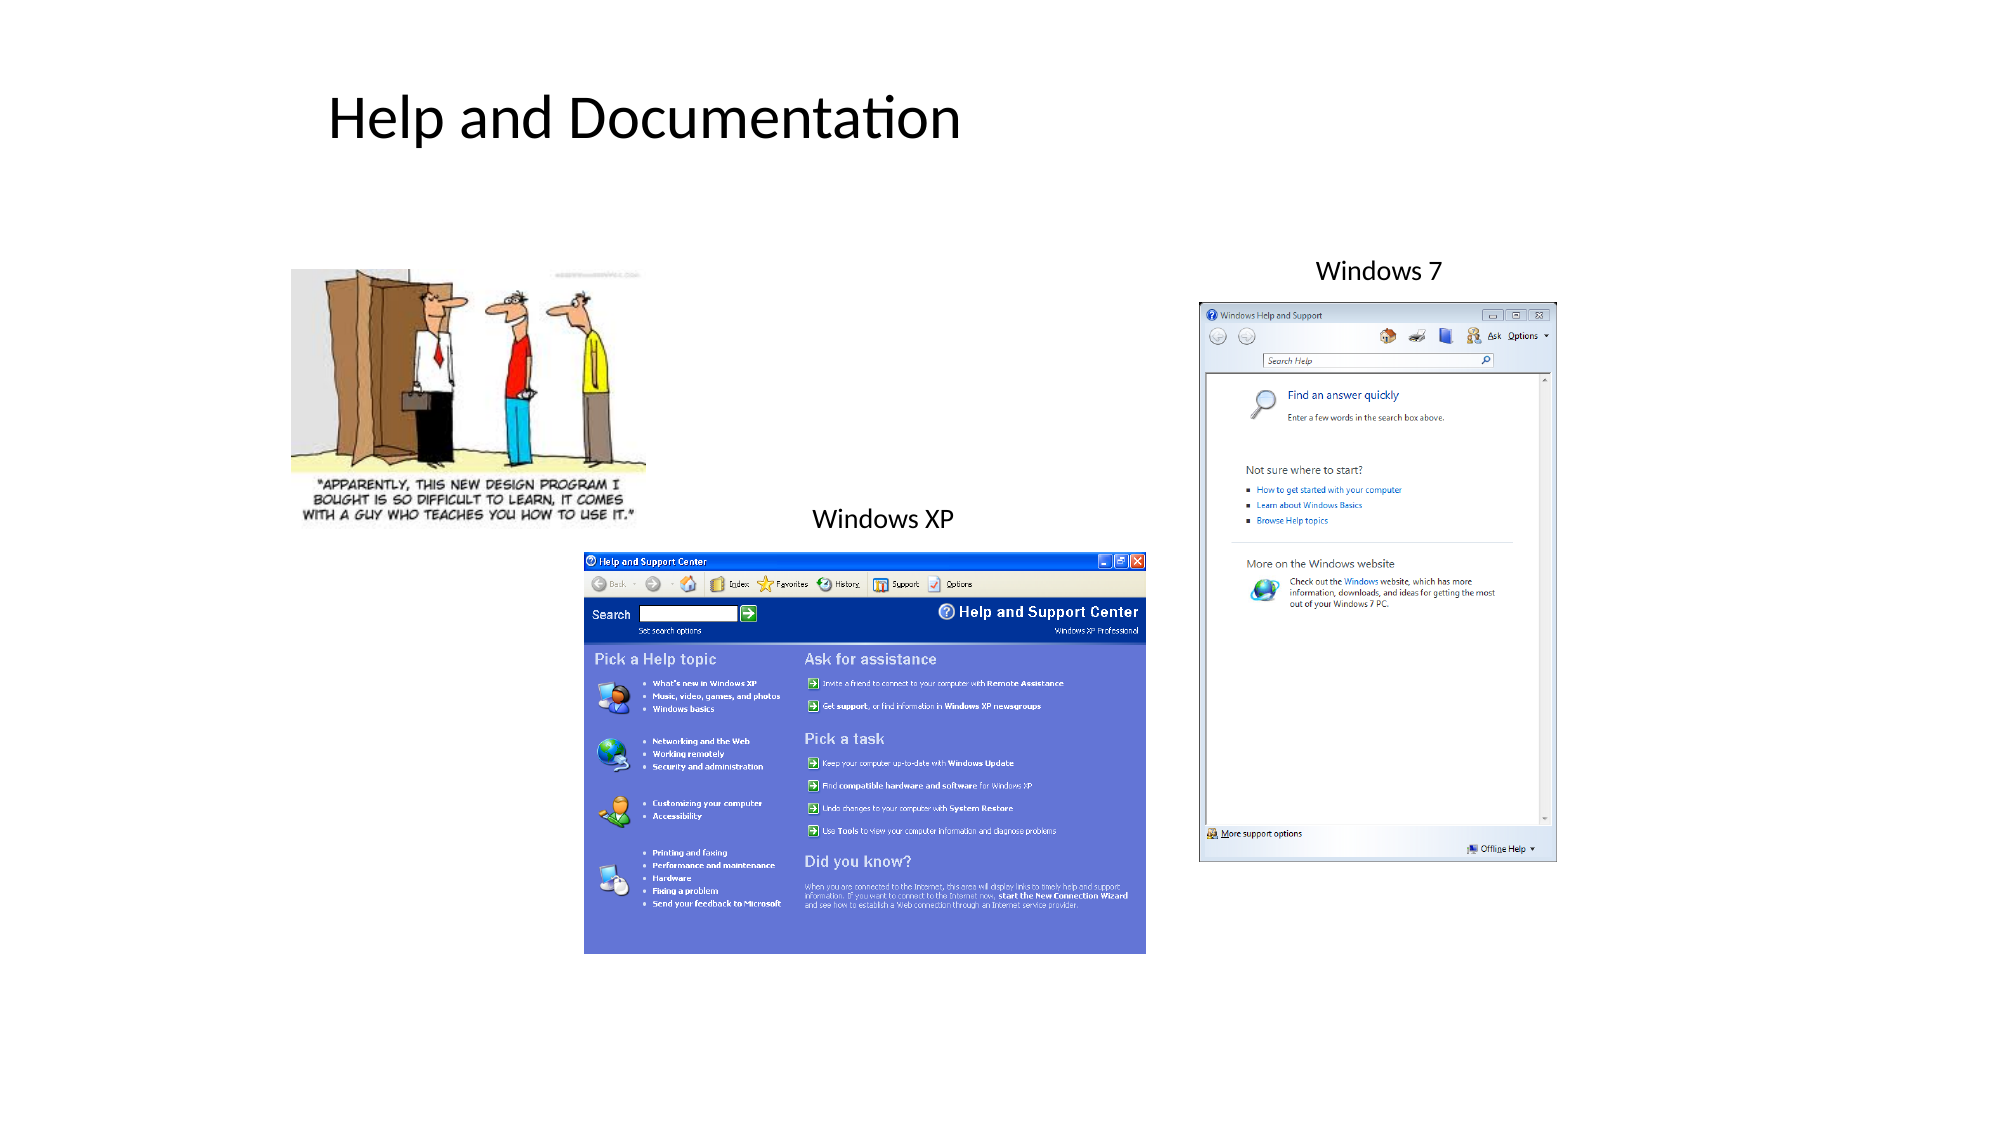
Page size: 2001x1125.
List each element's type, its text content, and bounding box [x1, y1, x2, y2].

text_box Help and Documentation [313, 68, 979, 159]
text_box Windows 7 [1300, 245, 1458, 294]
text_box Windows XP [797, 493, 970, 542]
picture [1199, 302, 1557, 862]
picture [584, 552, 1146, 954]
picture [290, 269, 646, 529]
